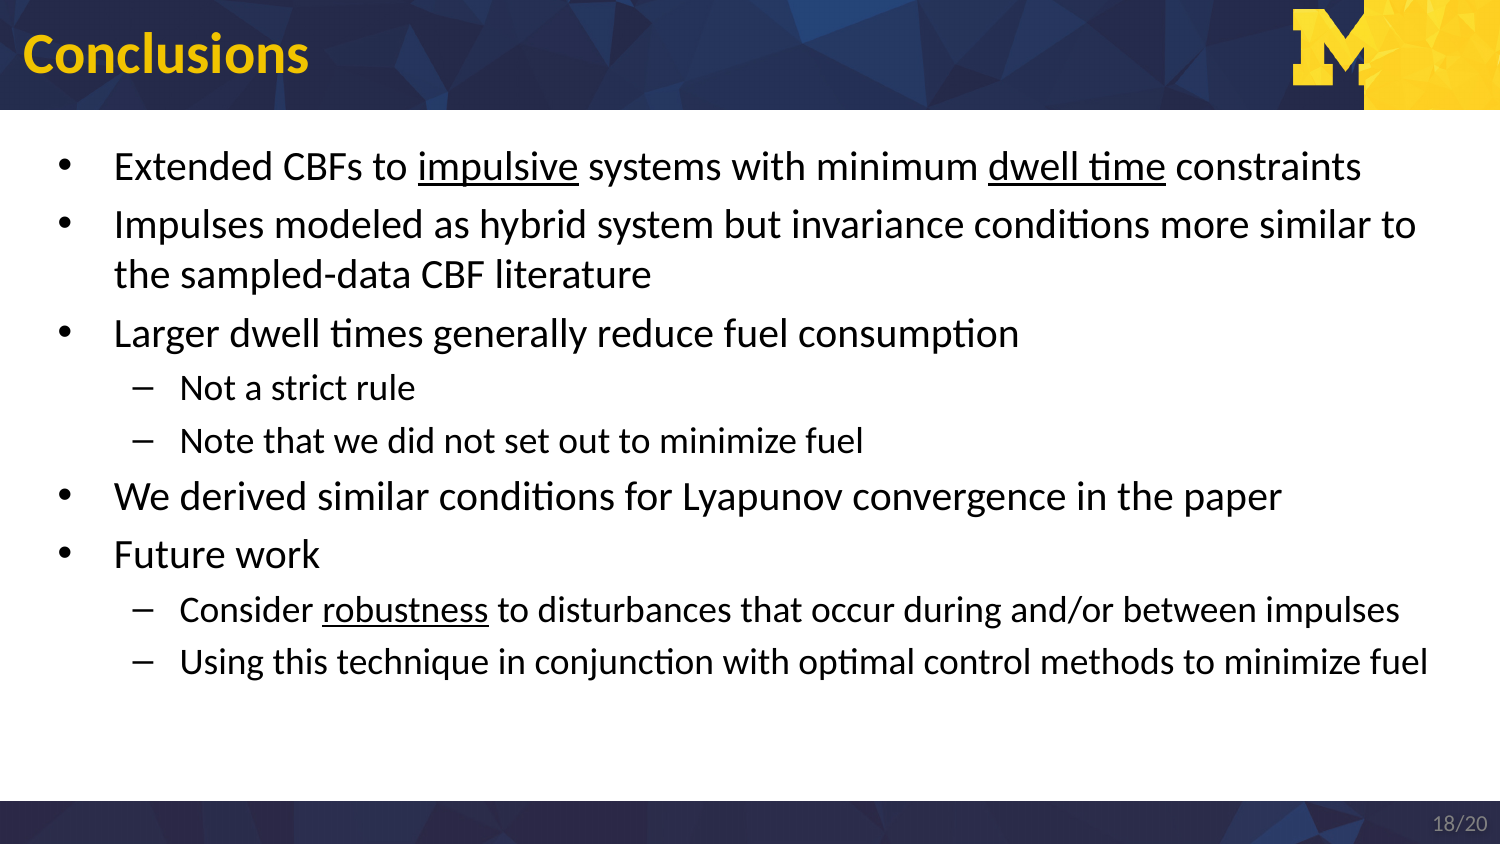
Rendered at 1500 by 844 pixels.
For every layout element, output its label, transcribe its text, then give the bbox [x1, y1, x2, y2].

picture [0, 0, 8, 110]
picture [0, 801, 1500, 844]
picture [1283, 0, 1500, 110]
title Conclusions [8, 0, 1283, 110]
list Extended CBFs to impulsive systems with minimum dwell time constraints Impulses modeled as hybrid system but invariance conditions more similar to the sampled-data CBF literature Larger dwell times generally reduce fuel consumption Not a strict rule Note that we did not set out to minimize fuel We derived similar conditions for Lyapunov convergence in the paper Future work Consider robustness to disturbances that occur during and/or between impulses Using this technique in conjunction with optimal control methods to minimize fuel [42, 131, 1458, 754]
